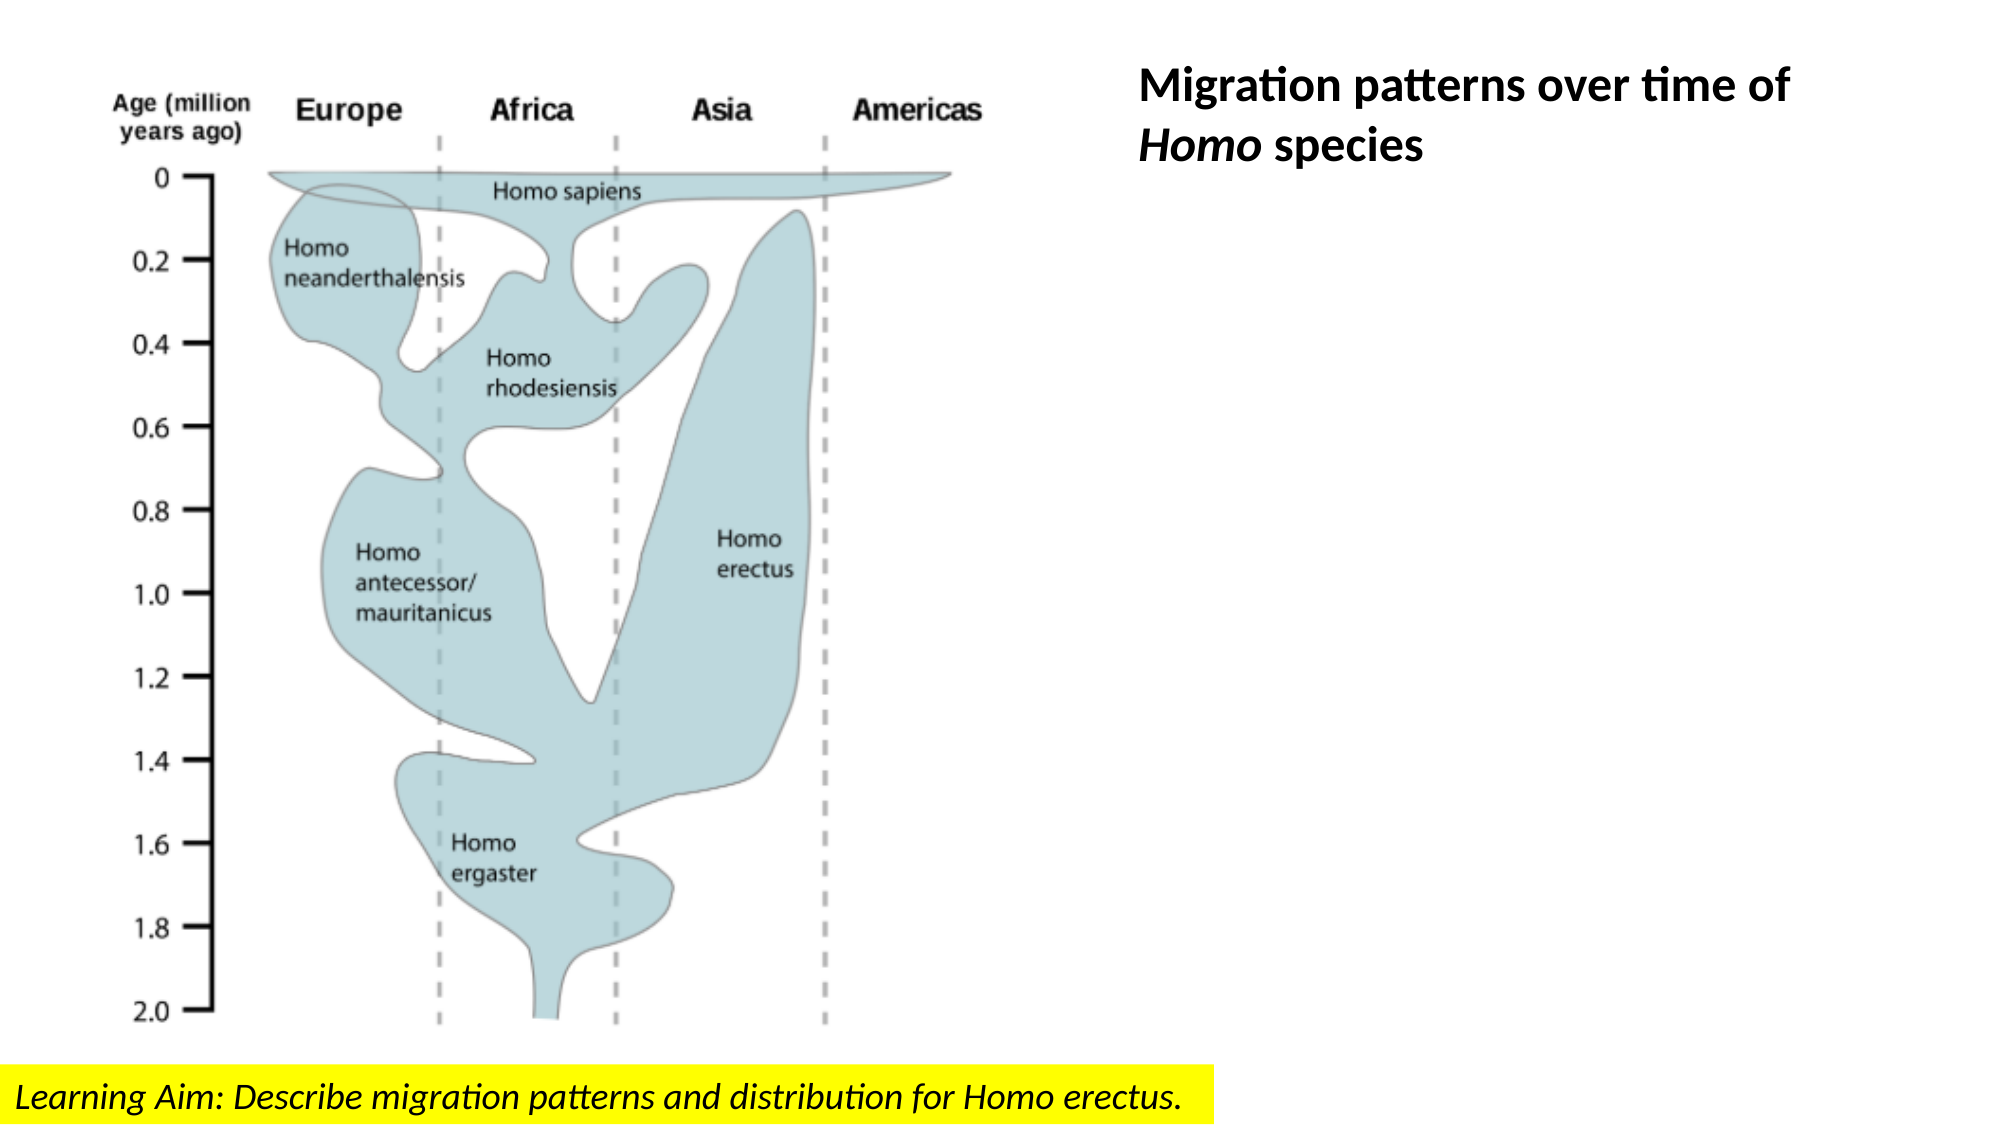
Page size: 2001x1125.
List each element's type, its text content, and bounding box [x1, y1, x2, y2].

text_box Migration patterns over time of Homo species [1123, 44, 1863, 180]
picture [78, 32, 1001, 1036]
text_box Learning Aim: Describe migration patterns and distribution for Homo erectus. [0, 1064, 1214, 1125]
